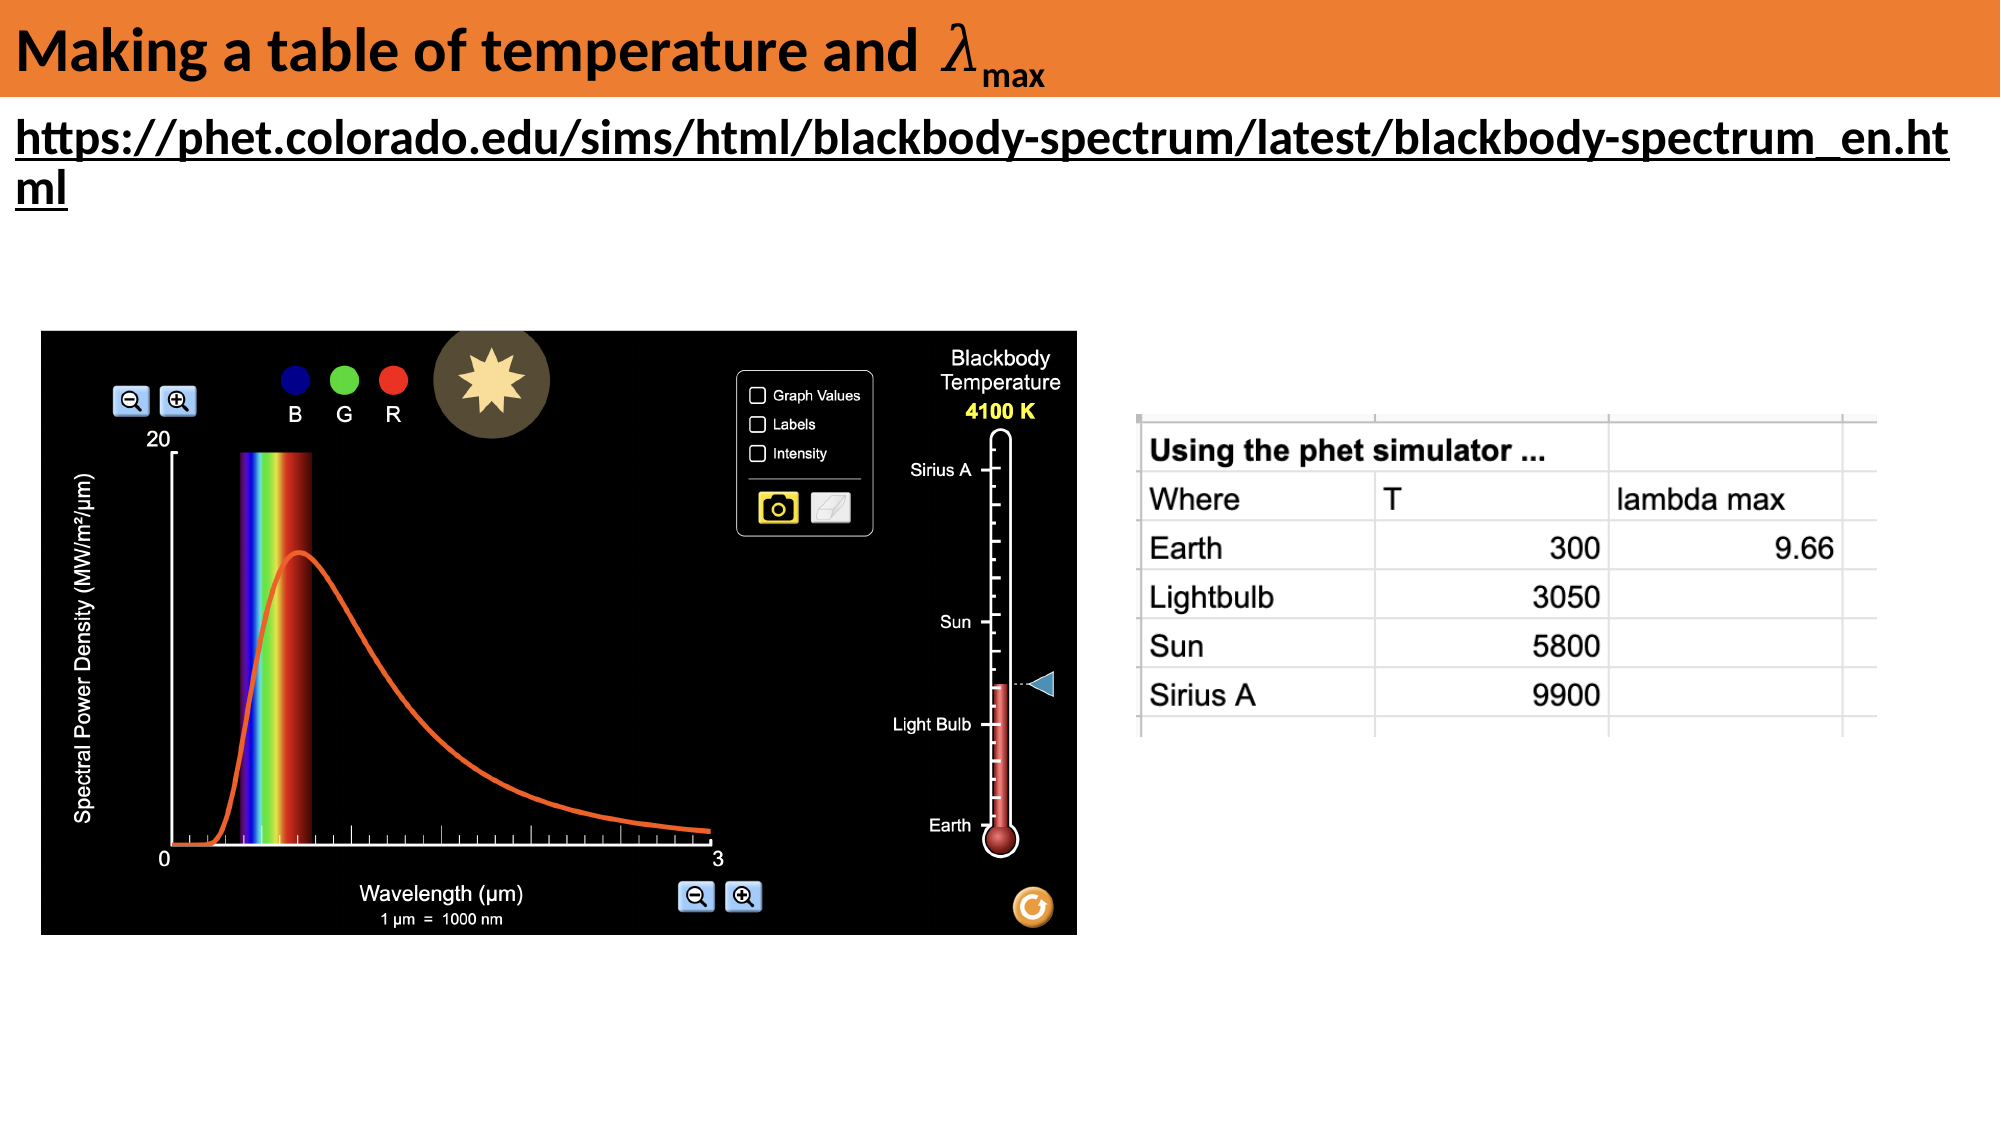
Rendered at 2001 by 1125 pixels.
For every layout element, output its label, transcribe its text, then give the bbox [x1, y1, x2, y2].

picture [41, 330, 1078, 935]
picture [1136, 414, 1877, 737]
title Making a table of temperature and 𝜆max [0, 0, 2000, 97]
text_box https://phet.colorado.edu/sims/html/blackbody-spectrum/latest/blackbody-spectrum_en.html [0, 97, 2000, 232]
